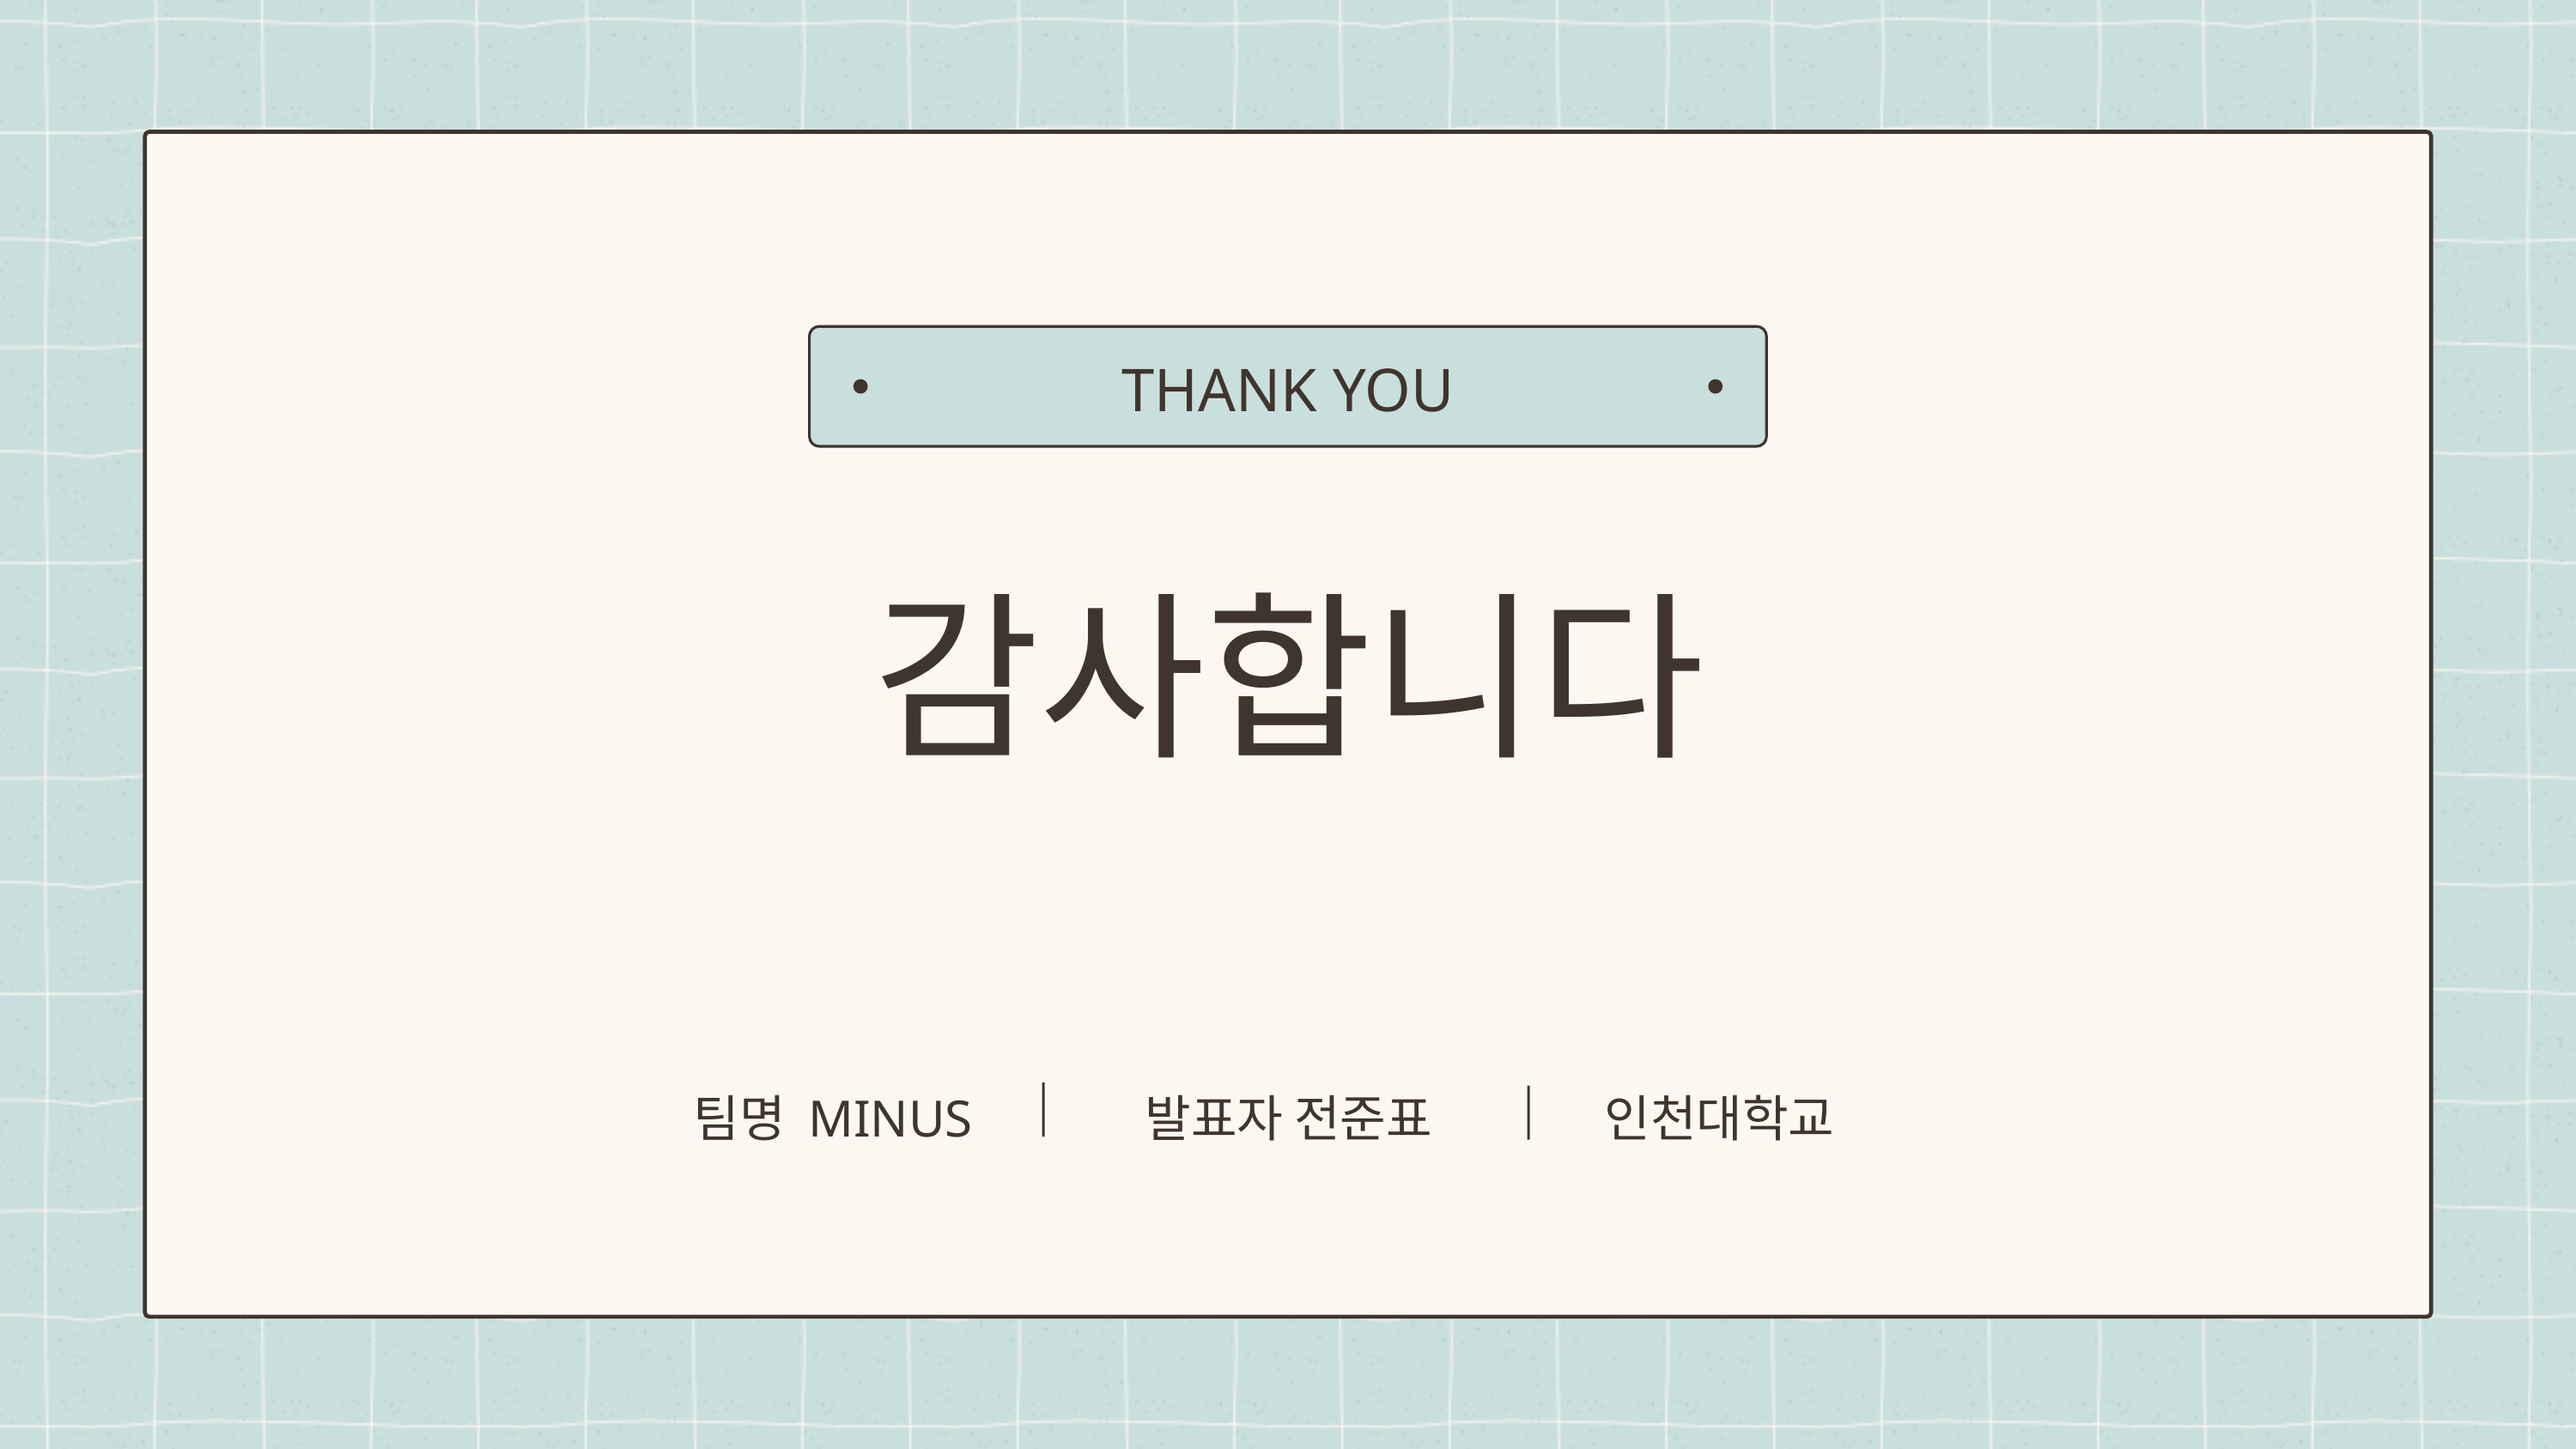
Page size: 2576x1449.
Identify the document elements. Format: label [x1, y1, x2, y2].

text_box [144, 131, 2432, 1318]
text_box [0, 0, 2576, 1449]
text_box [853, 379, 868, 394]
text_box [1708, 379, 1723, 394]
text_box [809, 325, 1767, 447]
